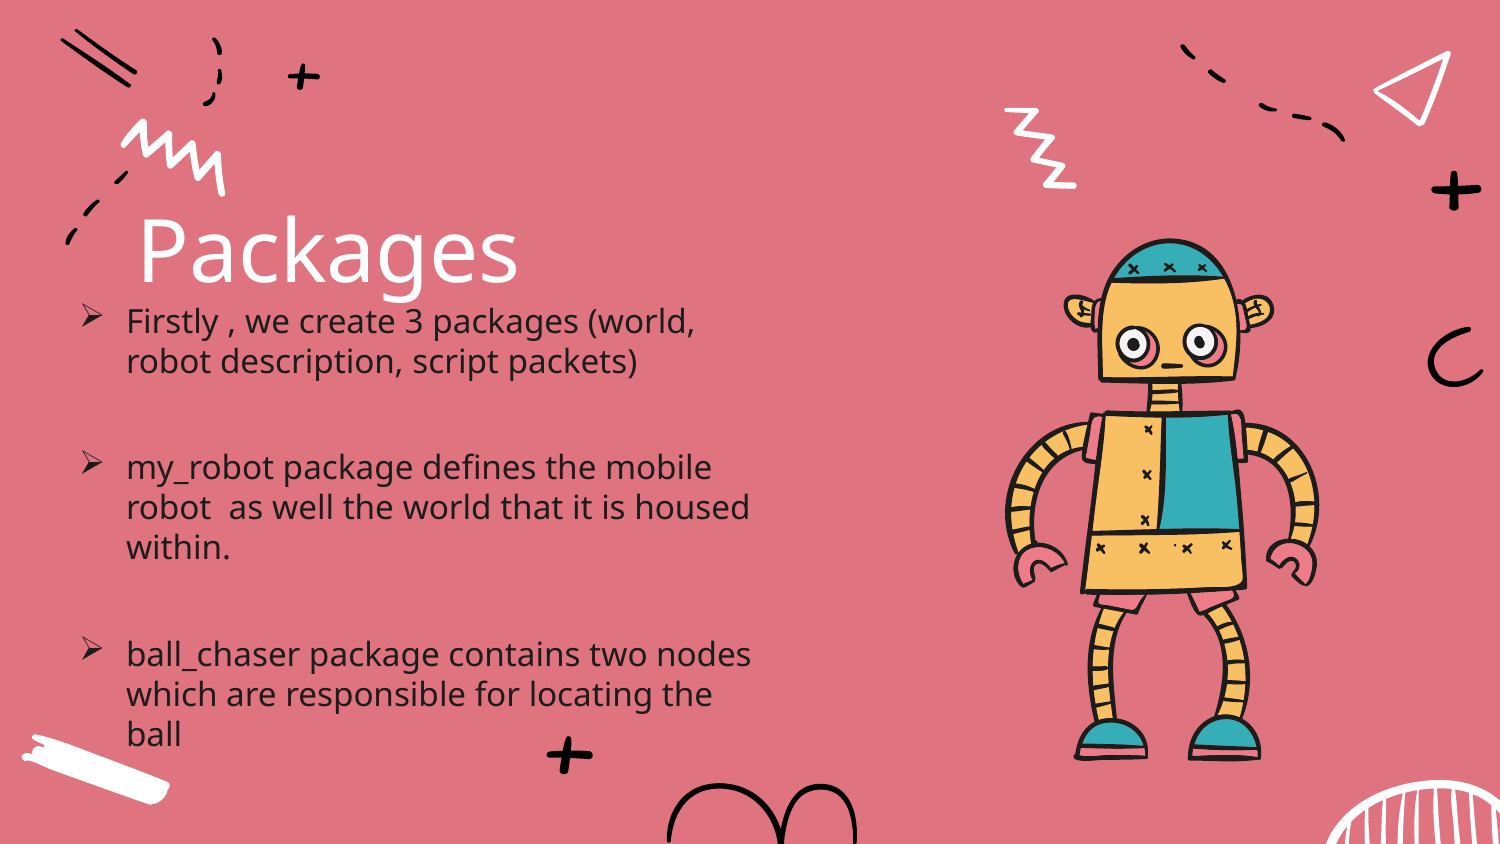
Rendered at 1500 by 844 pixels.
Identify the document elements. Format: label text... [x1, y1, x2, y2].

title Packages [121, 180, 756, 285]
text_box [1004, 238, 1320, 762]
subtitle Firstly , we create 3 packages (world, robot description, script packets) my_robot package defines the mobile robot as well the world that it is housed within. ball_chaser package contains two nodes which are responsible for locating the ball [64, 285, 790, 496]
